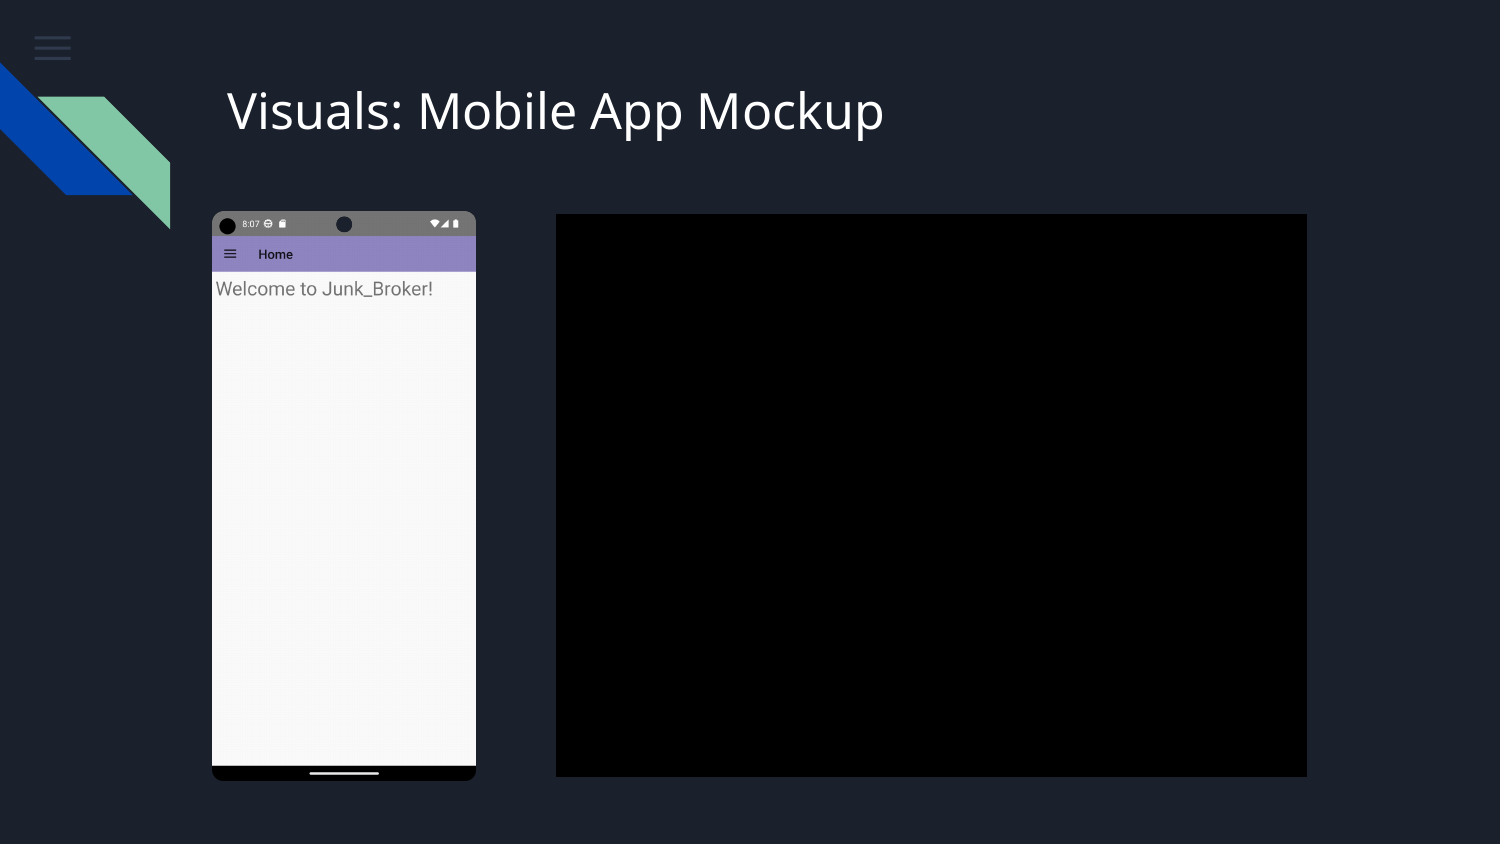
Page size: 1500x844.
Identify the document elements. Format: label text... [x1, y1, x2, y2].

picture [212, 210, 476, 781]
title Visuals: Mobile App Mockup [212, 64, 1024, 273]
picture [555, 214, 1307, 778]
